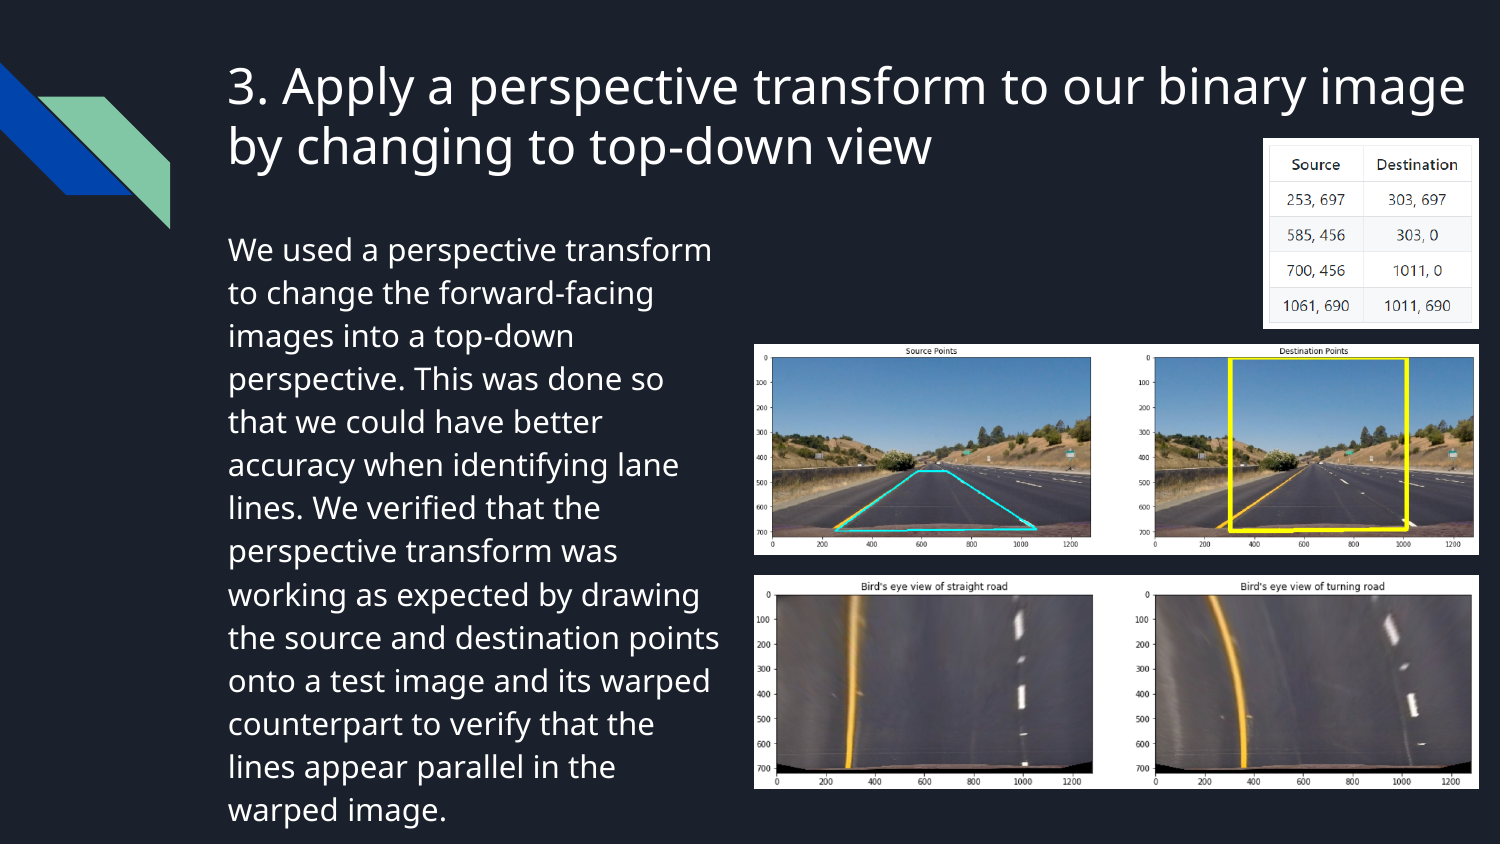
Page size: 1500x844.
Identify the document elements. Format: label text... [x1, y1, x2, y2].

picture [753, 344, 1479, 556]
list We used a perspective transform to change the forward-facing images into a top-down perspective. This was done so that we could have better accuracy when identifying lane lines. We verified that the perspective transform was working as expected by drawing the source and destination points onto a test image and its warped counterpart to verify that the lines appear parallel in the warped image. [212, 209, 738, 783]
picture [1263, 138, 1479, 330]
title 3. Apply a perspective transform to our binary image by changing to top-down view [212, 39, 1500, 177]
picture [753, 575, 1479, 789]
